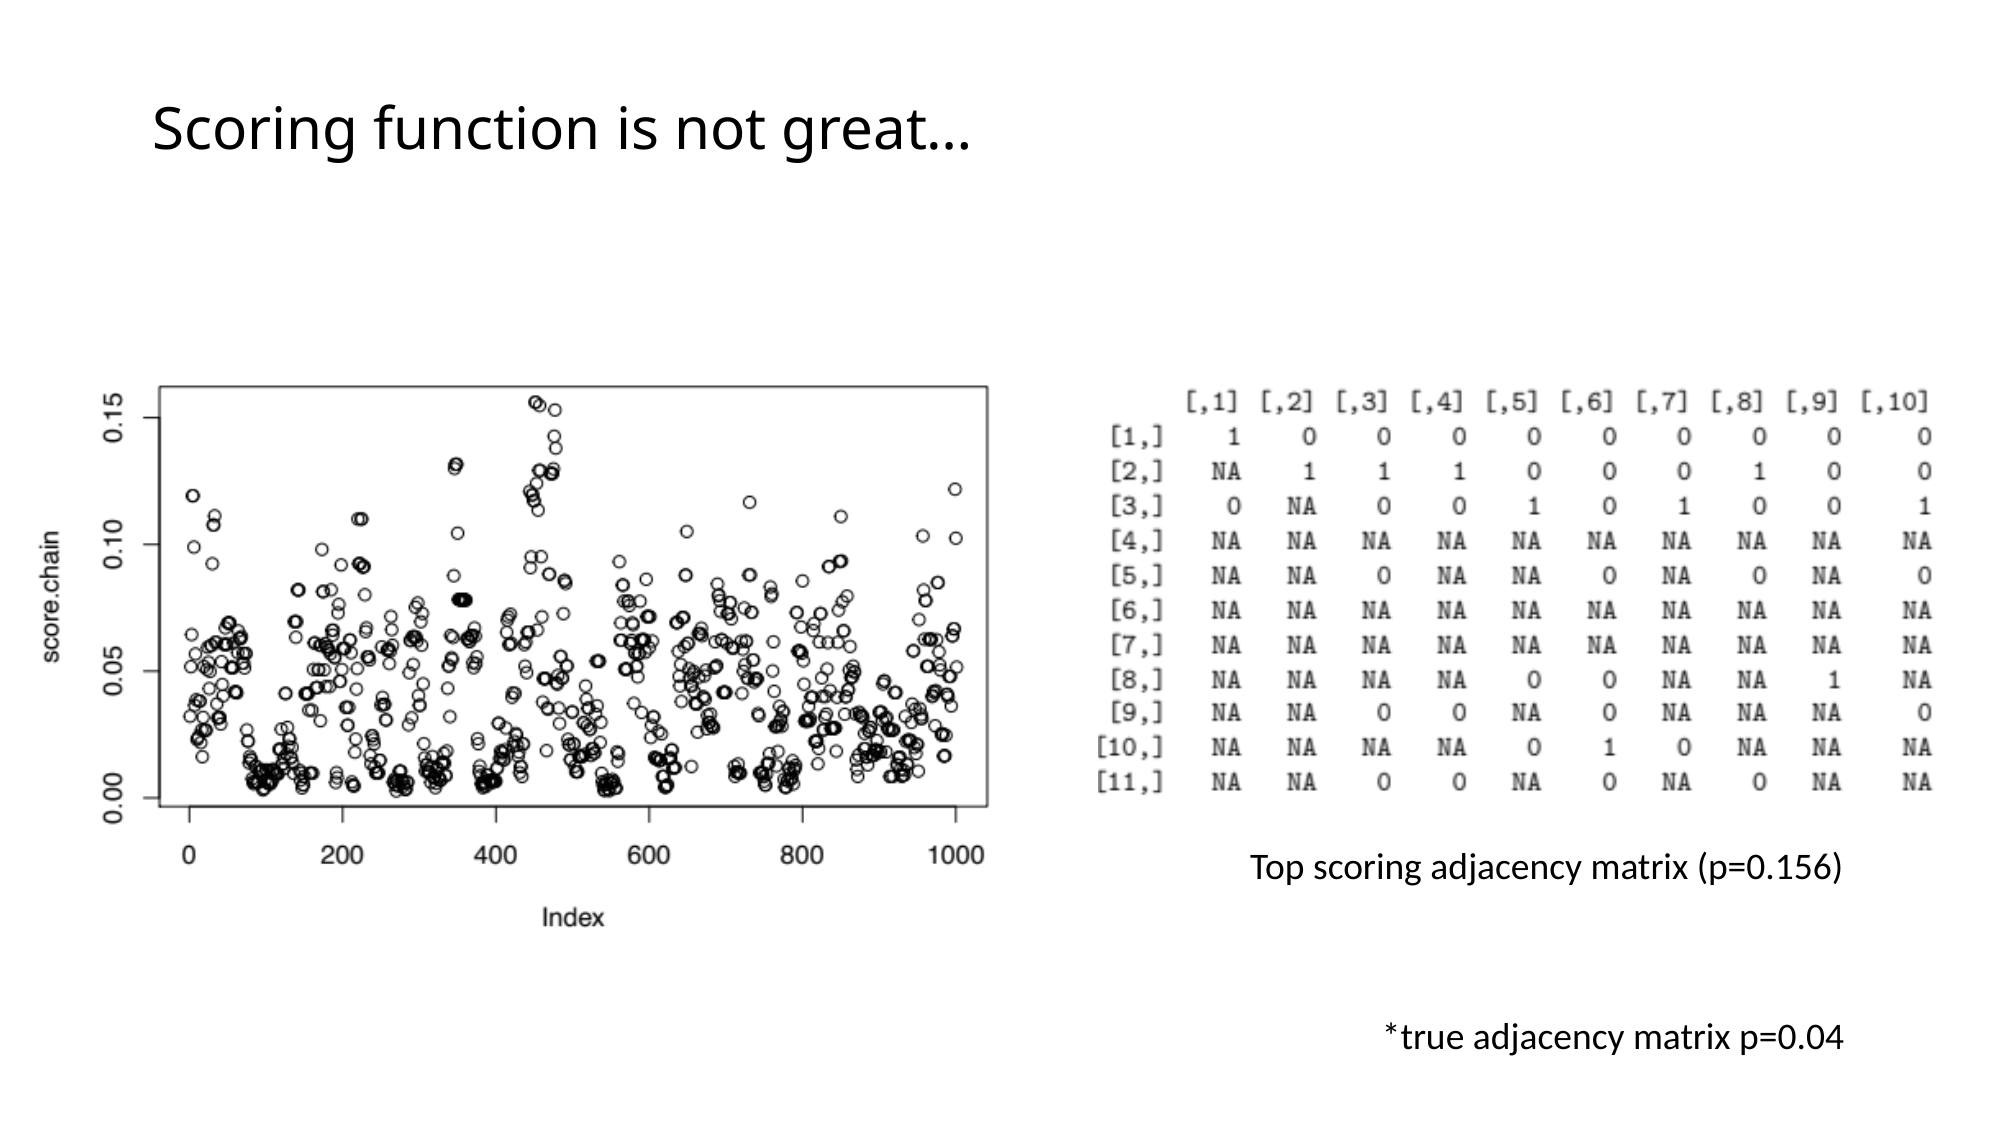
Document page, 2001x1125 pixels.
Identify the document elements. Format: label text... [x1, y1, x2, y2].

text_box *true adjacency matrix p=0.04 [1367, 1004, 1860, 1065]
title Scoring function is not great… [137, 59, 1863, 201]
picture [22, 376, 1000, 935]
text_box Top scoring adjacency matrix (p=0.156) [1235, 835, 1859, 895]
picture [1097, 376, 1948, 815]
